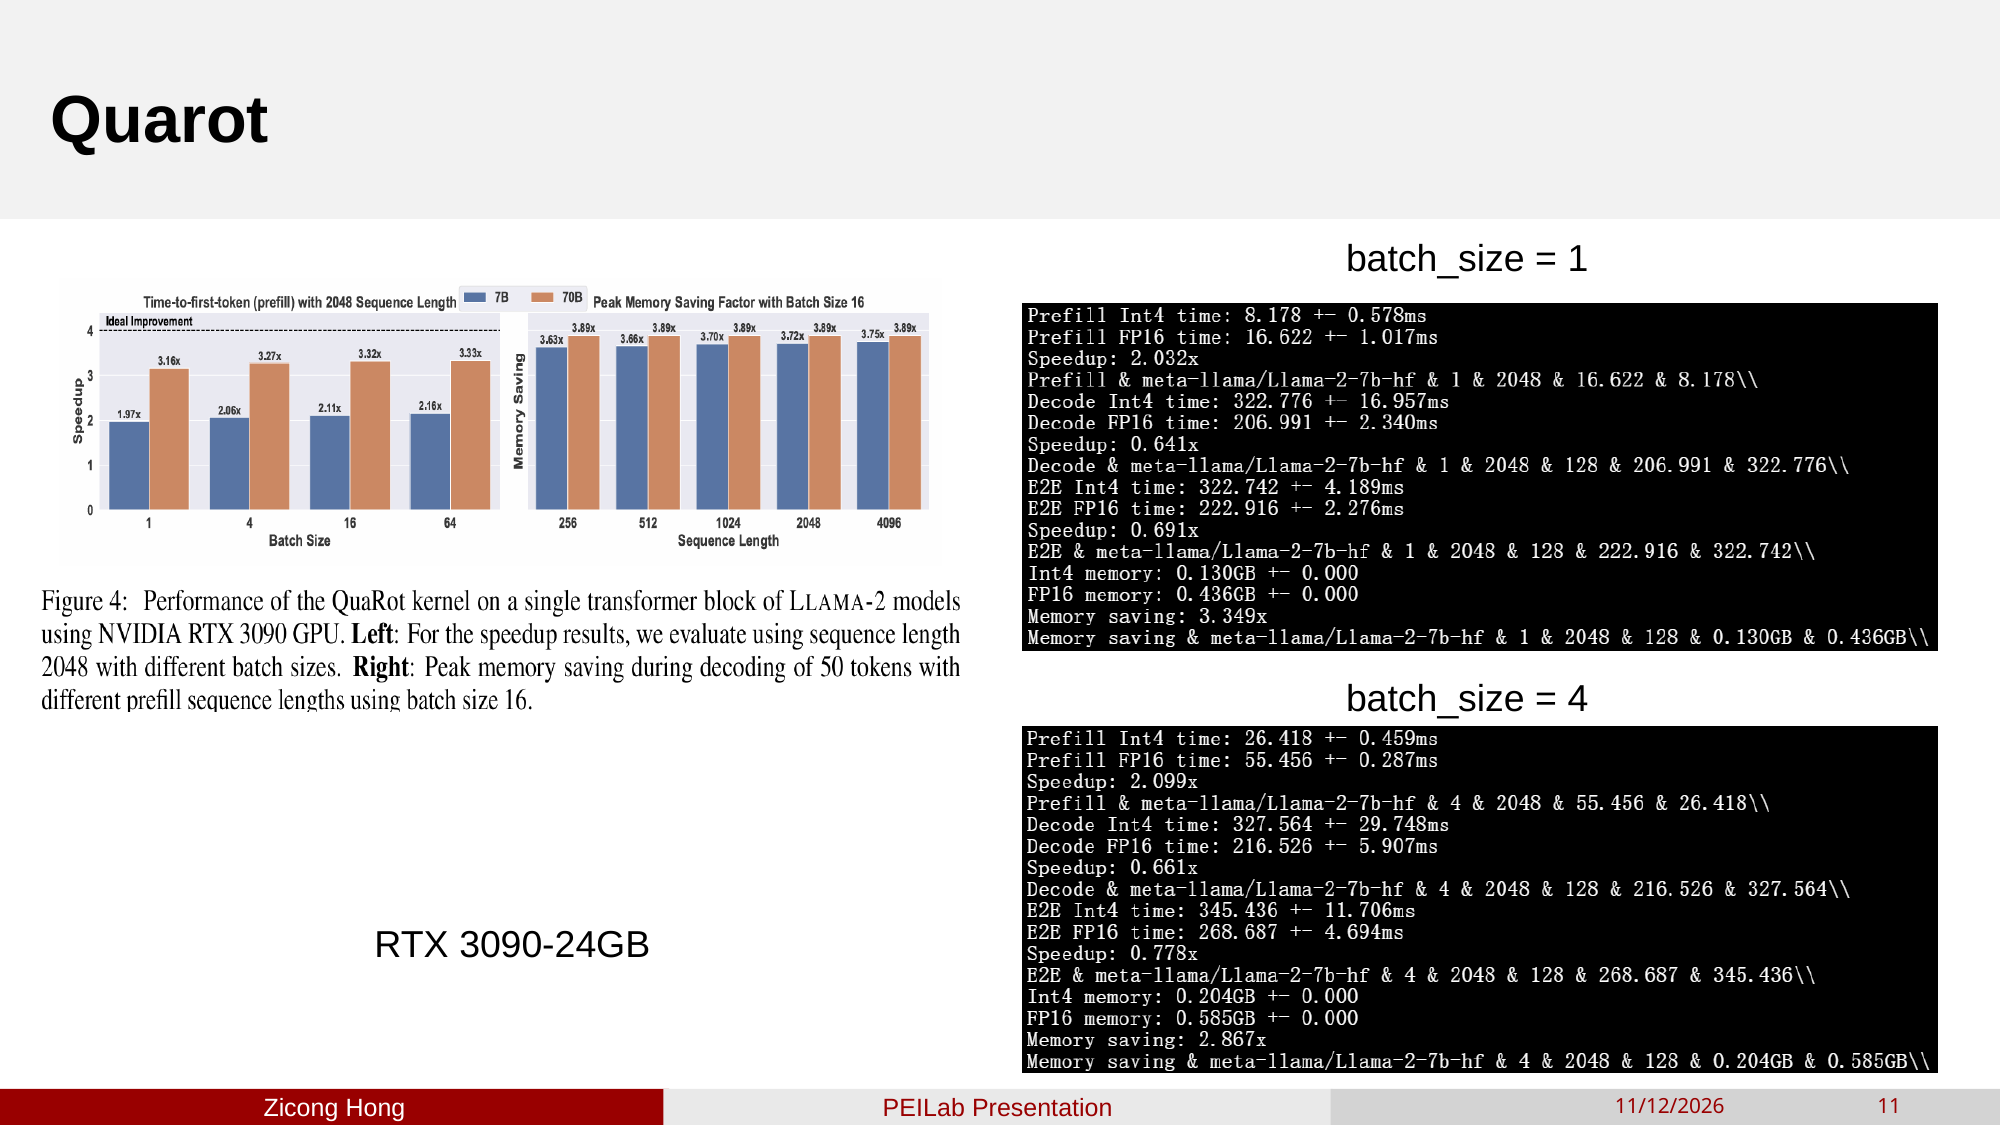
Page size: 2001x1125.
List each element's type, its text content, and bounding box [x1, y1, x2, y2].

text_box RTX 3090-24GB [179, 912, 846, 973]
text_box batch_size = 1 [1133, 226, 1801, 287]
title Quarot [35, 10, 1965, 160]
text_box batch_size = 4 [1133, 666, 1801, 726]
picture [35, 267, 960, 713]
picture [1022, 303, 1938, 651]
picture [1022, 726, 1938, 1073]
